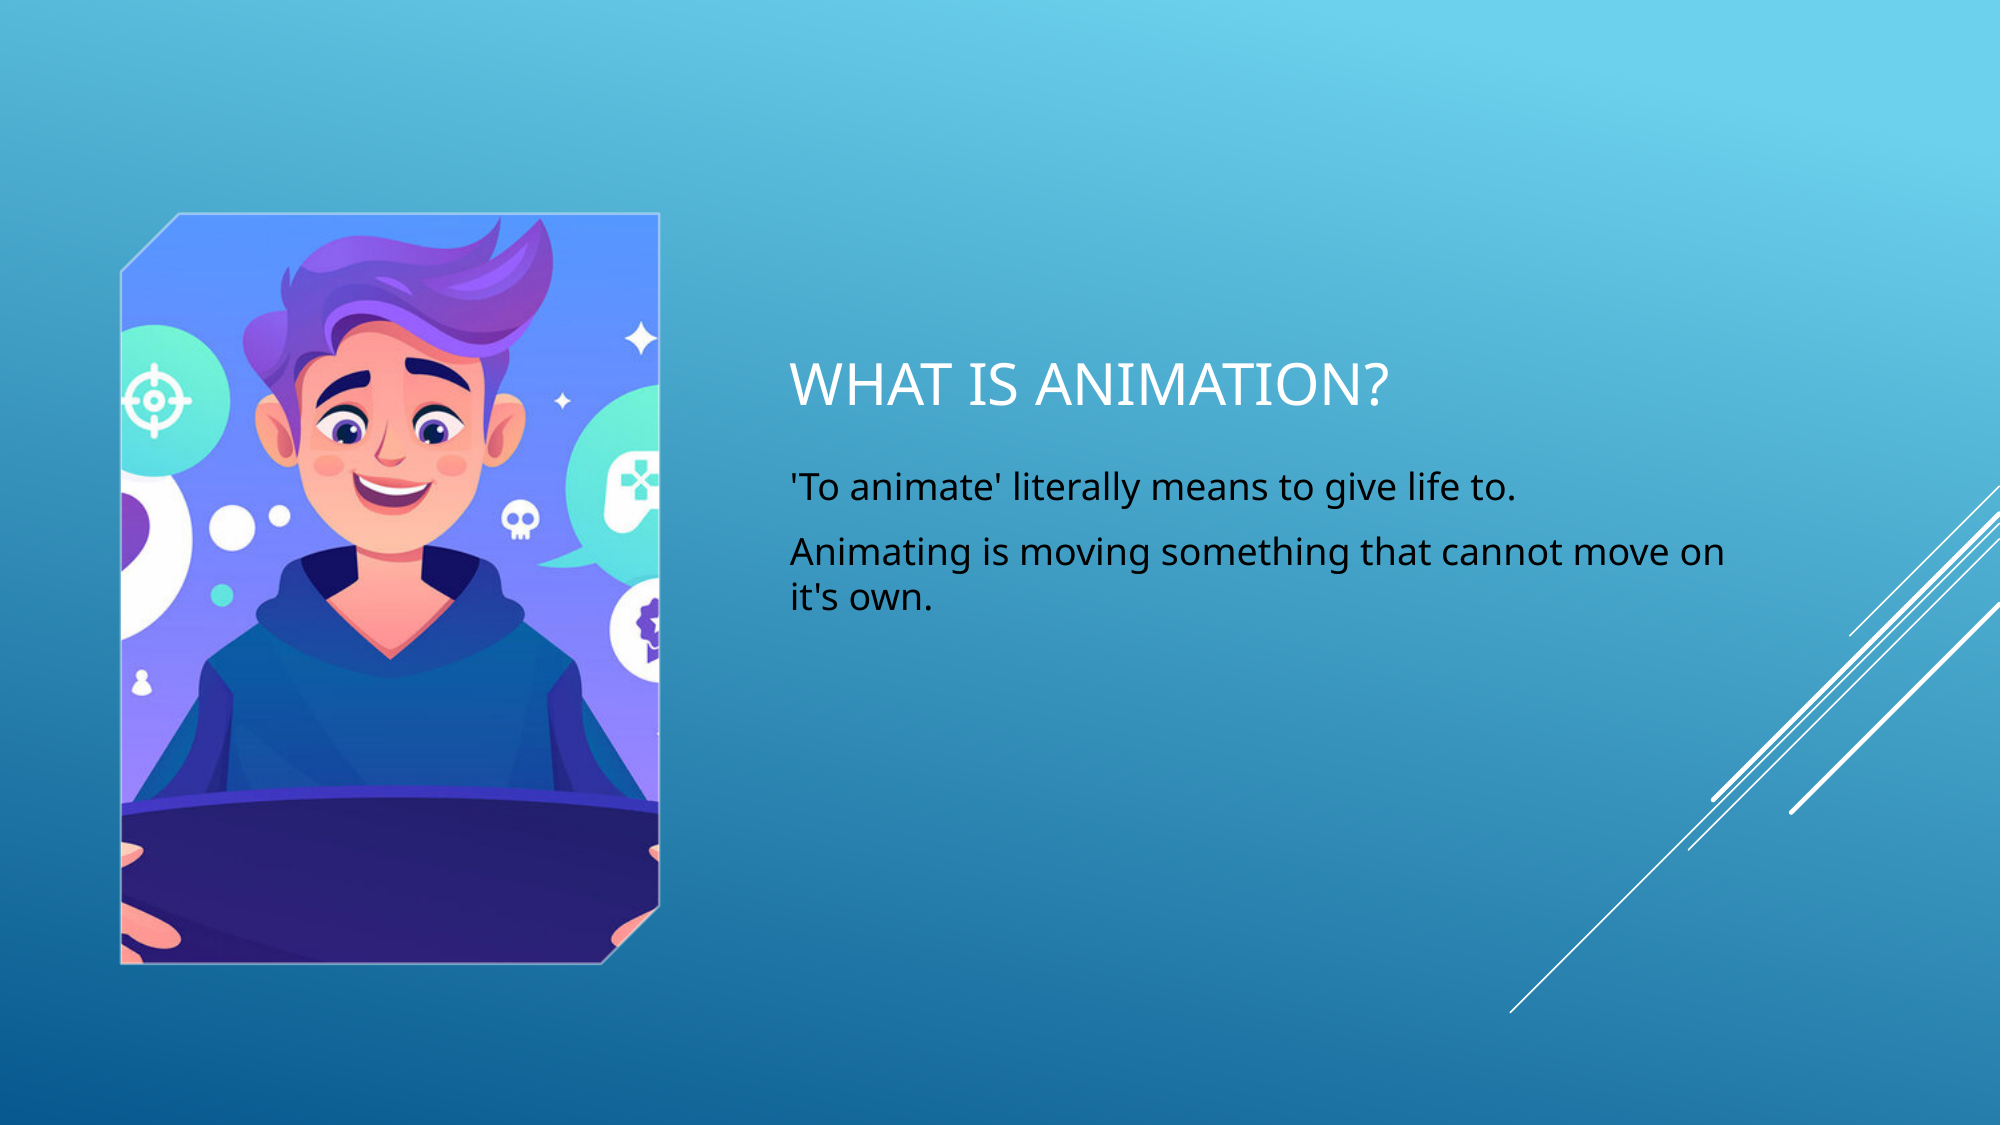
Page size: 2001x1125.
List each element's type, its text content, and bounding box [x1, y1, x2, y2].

title What is animation? [774, 237, 1763, 425]
list 'To animate' literally means to give life to. Animating is moving something that cannot move on it's own. [774, 455, 1763, 792]
picture [120, 213, 660, 964]
